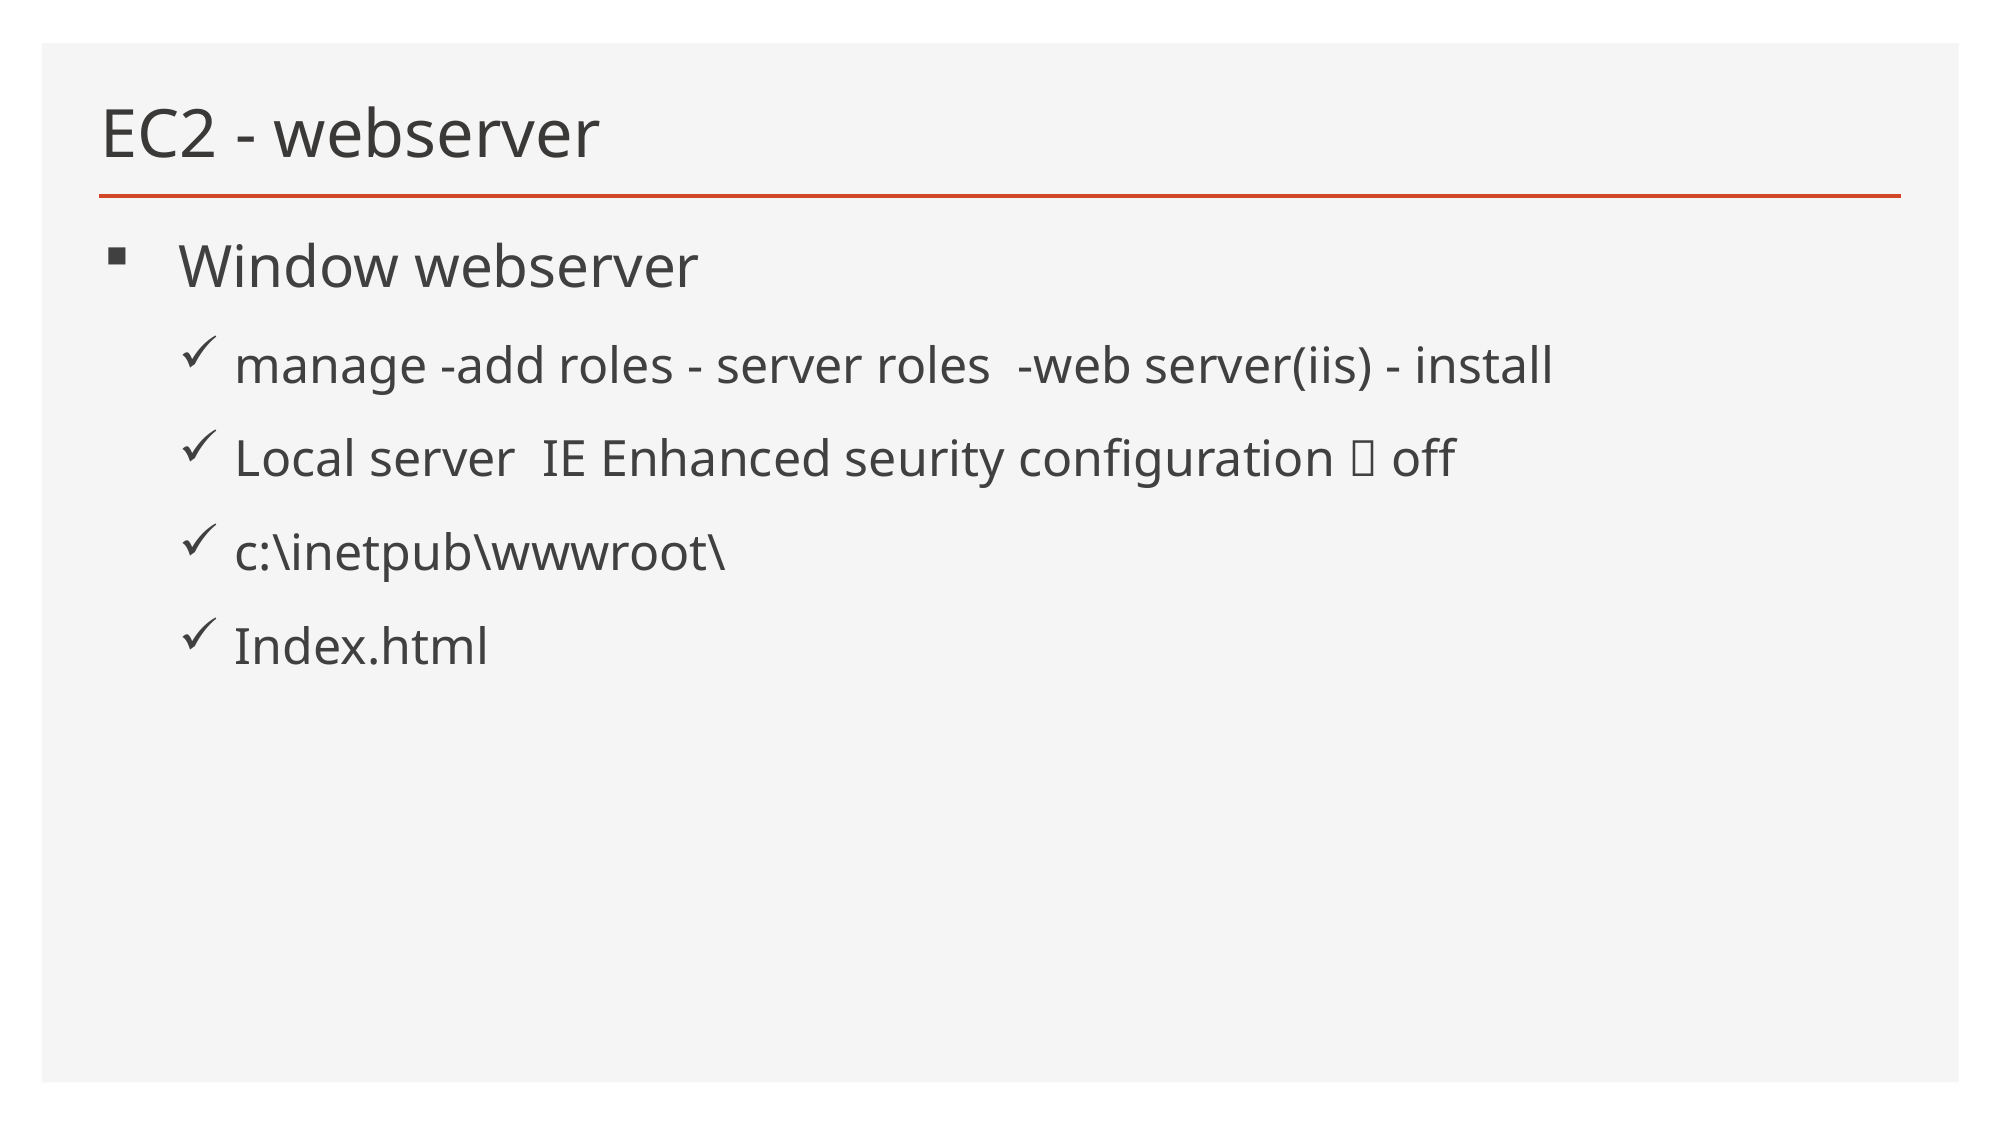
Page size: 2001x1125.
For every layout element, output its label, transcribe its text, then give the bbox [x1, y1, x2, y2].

list Window webserver manage -add roles - server roles -web server(iis) - install Local server IE Enhanced seurity configuration  off c:\inetpub\wwwroot\ Index.html [88, 235, 1714, 1020]
title EC2 - webserver [85, 73, 1214, 179]
